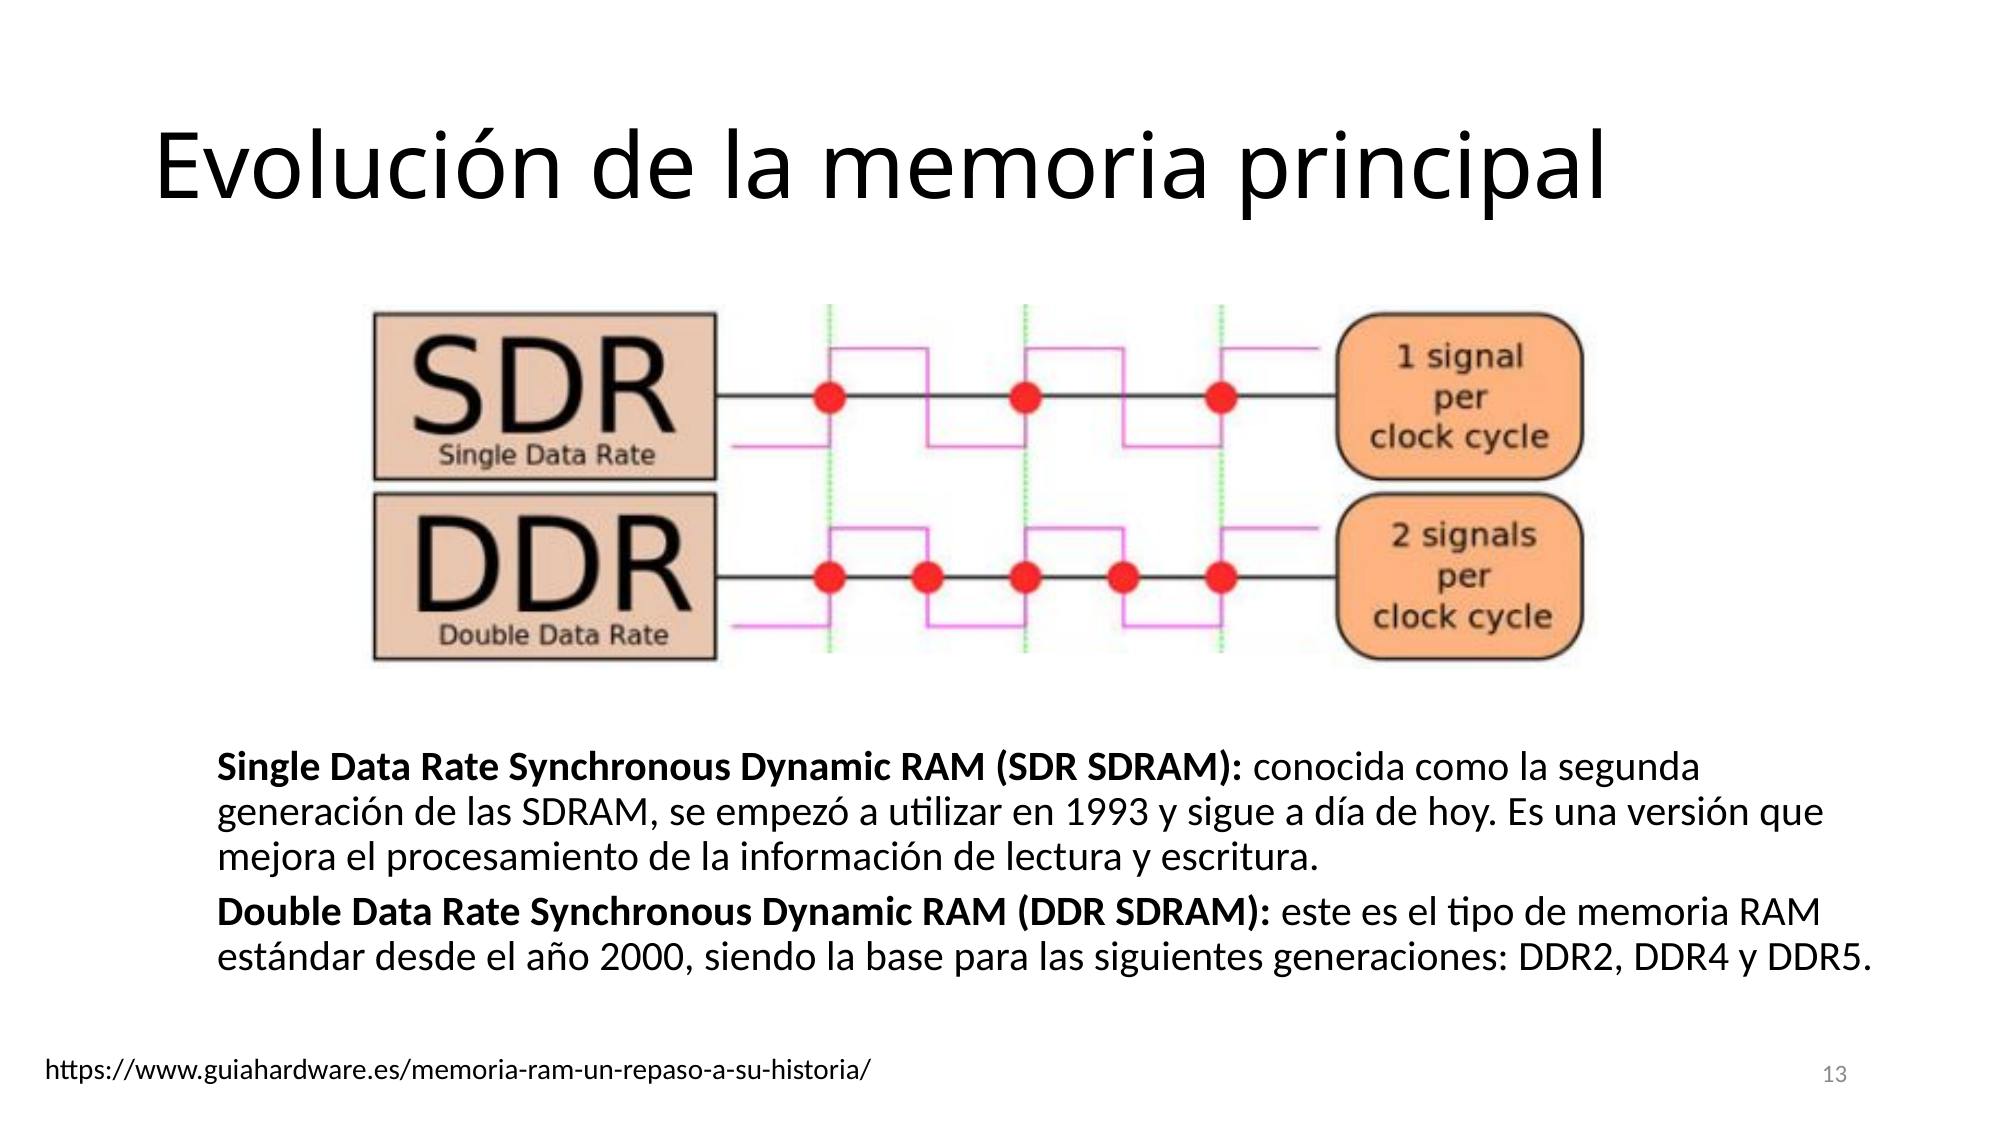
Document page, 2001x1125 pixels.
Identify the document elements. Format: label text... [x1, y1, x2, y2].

slide_number 13 [1412, 1042, 1863, 1103]
picture [361, 304, 1600, 669]
text_box https://www.guiahardware.es/memoria-ram-un-repaso-a-su-historia/ [30, 1042, 887, 1093]
list Single Data Rate Synchronous Dynamic RAM (SDR SDRAM): conocida como la segunda generación de las SDRAM, se empezó a utilizar en 1993 y sigue a día de hoy. Es una versión que mejora el procesamiento de la información de lectura y escritura. Double Data Rate Synchronous Dynamic RAM (DDR SDRAM): este es el tipo de memoria RAM estándar desde el año 2000, siendo la base para las siguientes generaciones: DDR2, DDR4 y DDR5. [52, 736, 1893, 992]
title Evolución de la memoria principal [137, 59, 1863, 278]
